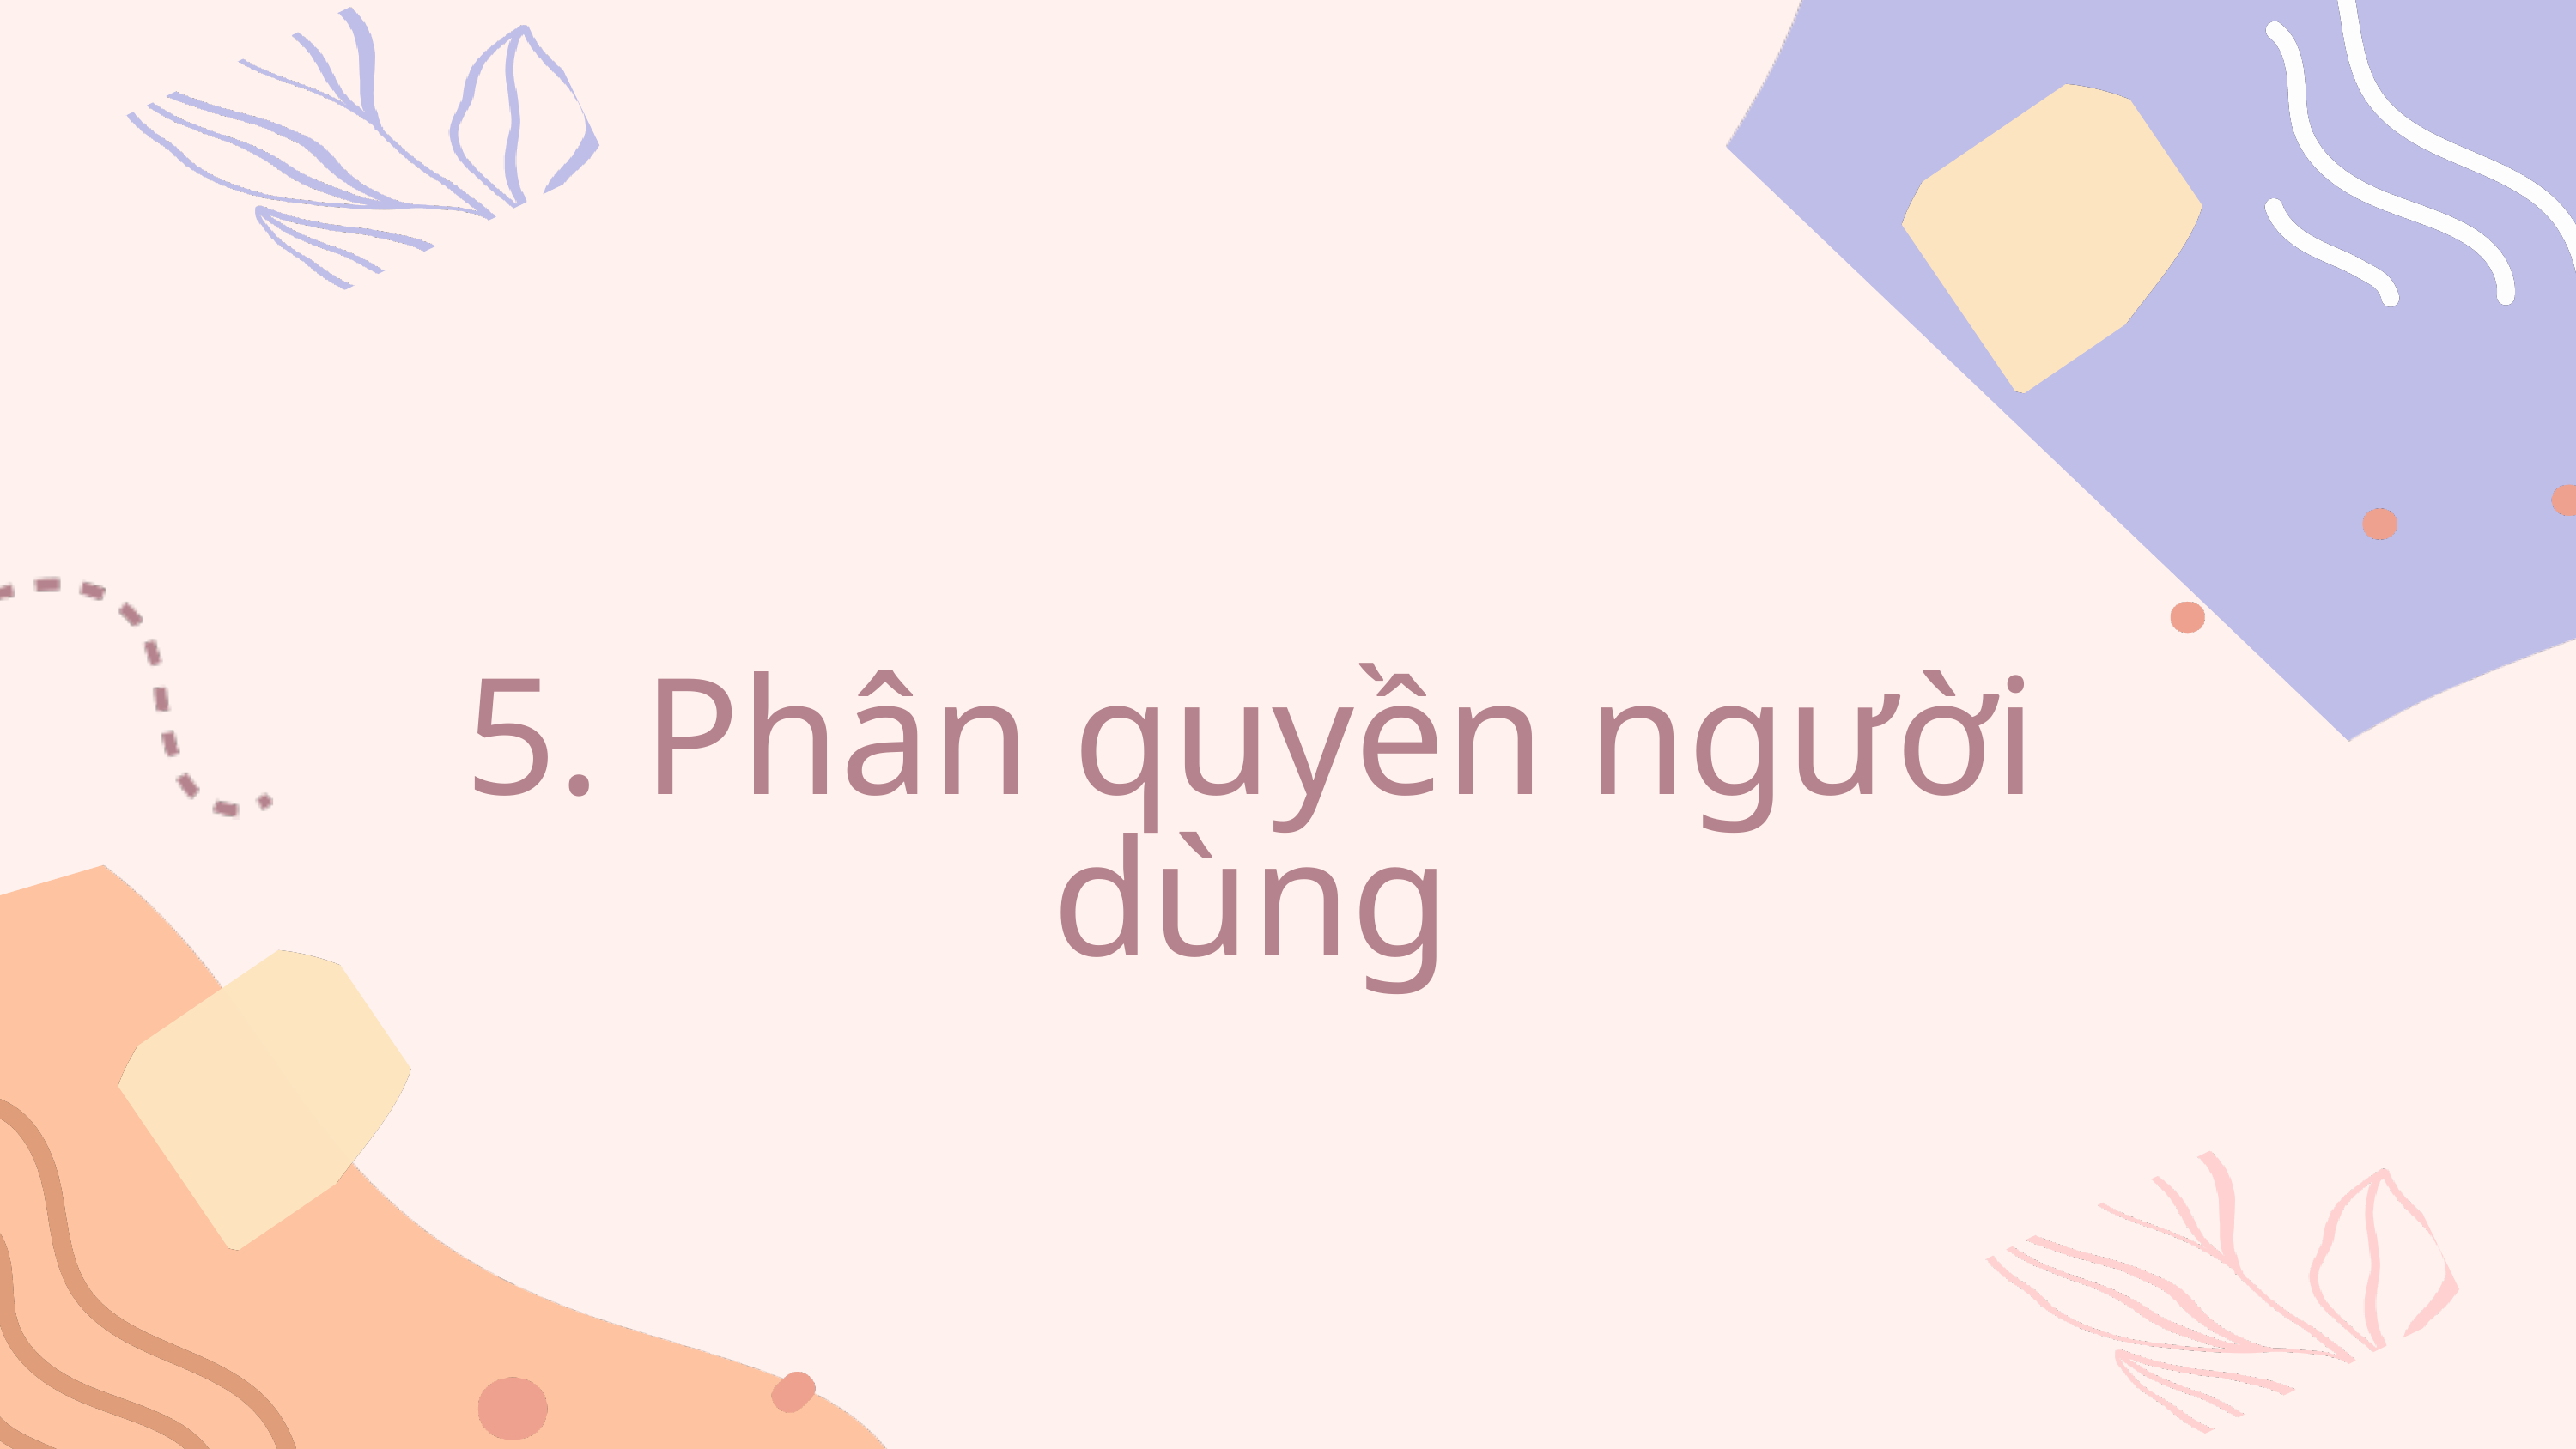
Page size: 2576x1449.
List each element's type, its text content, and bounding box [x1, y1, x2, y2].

text_box [2170, 190, 2576, 699]
text_box [0, 1095, 306, 1361]
text_box 5. Phân quyền người dùng [331, 665, 2171, 989]
text_box [1888, 58, 2192, 397]
text_box [0, 698, 867, 1361]
text_box [0, 1361, 896, 1449]
text_box [1572, 0, 2264, 571]
text_box [2304, 699, 2576, 959]
text_box [1968, 1079, 2468, 1449]
text_box [2264, 0, 2576, 190]
text_box [0, 239, 274, 820]
text_box [108, 0, 609, 352]
text_box [105, 925, 441, 1205]
